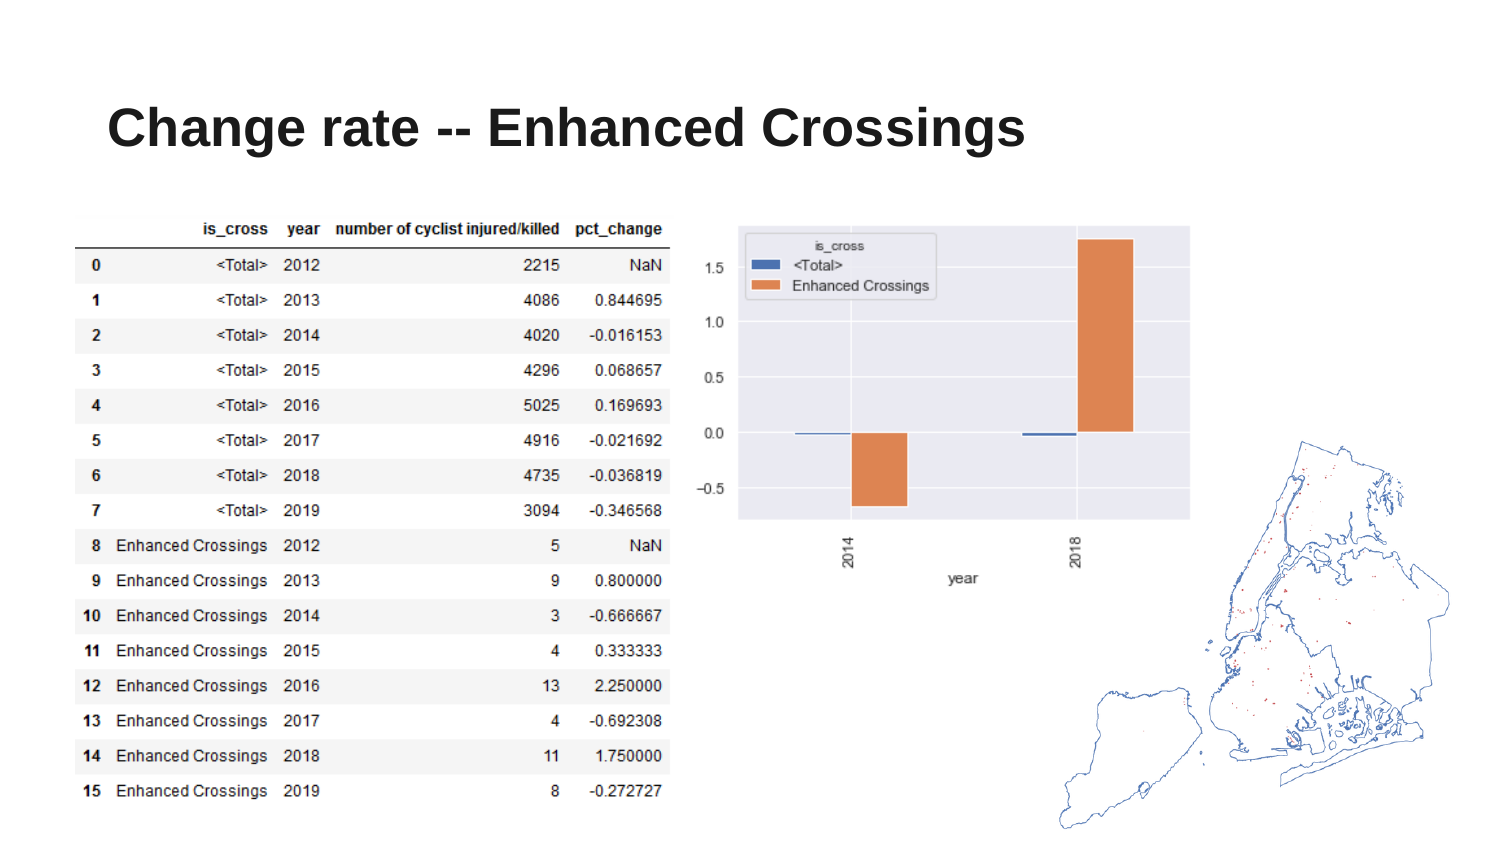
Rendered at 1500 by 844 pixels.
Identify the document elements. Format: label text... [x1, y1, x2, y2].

title Change rate -- Enhanced Crossings [92, 76, 1354, 165]
picture [74, 215, 674, 807]
picture [691, 222, 1456, 832]
